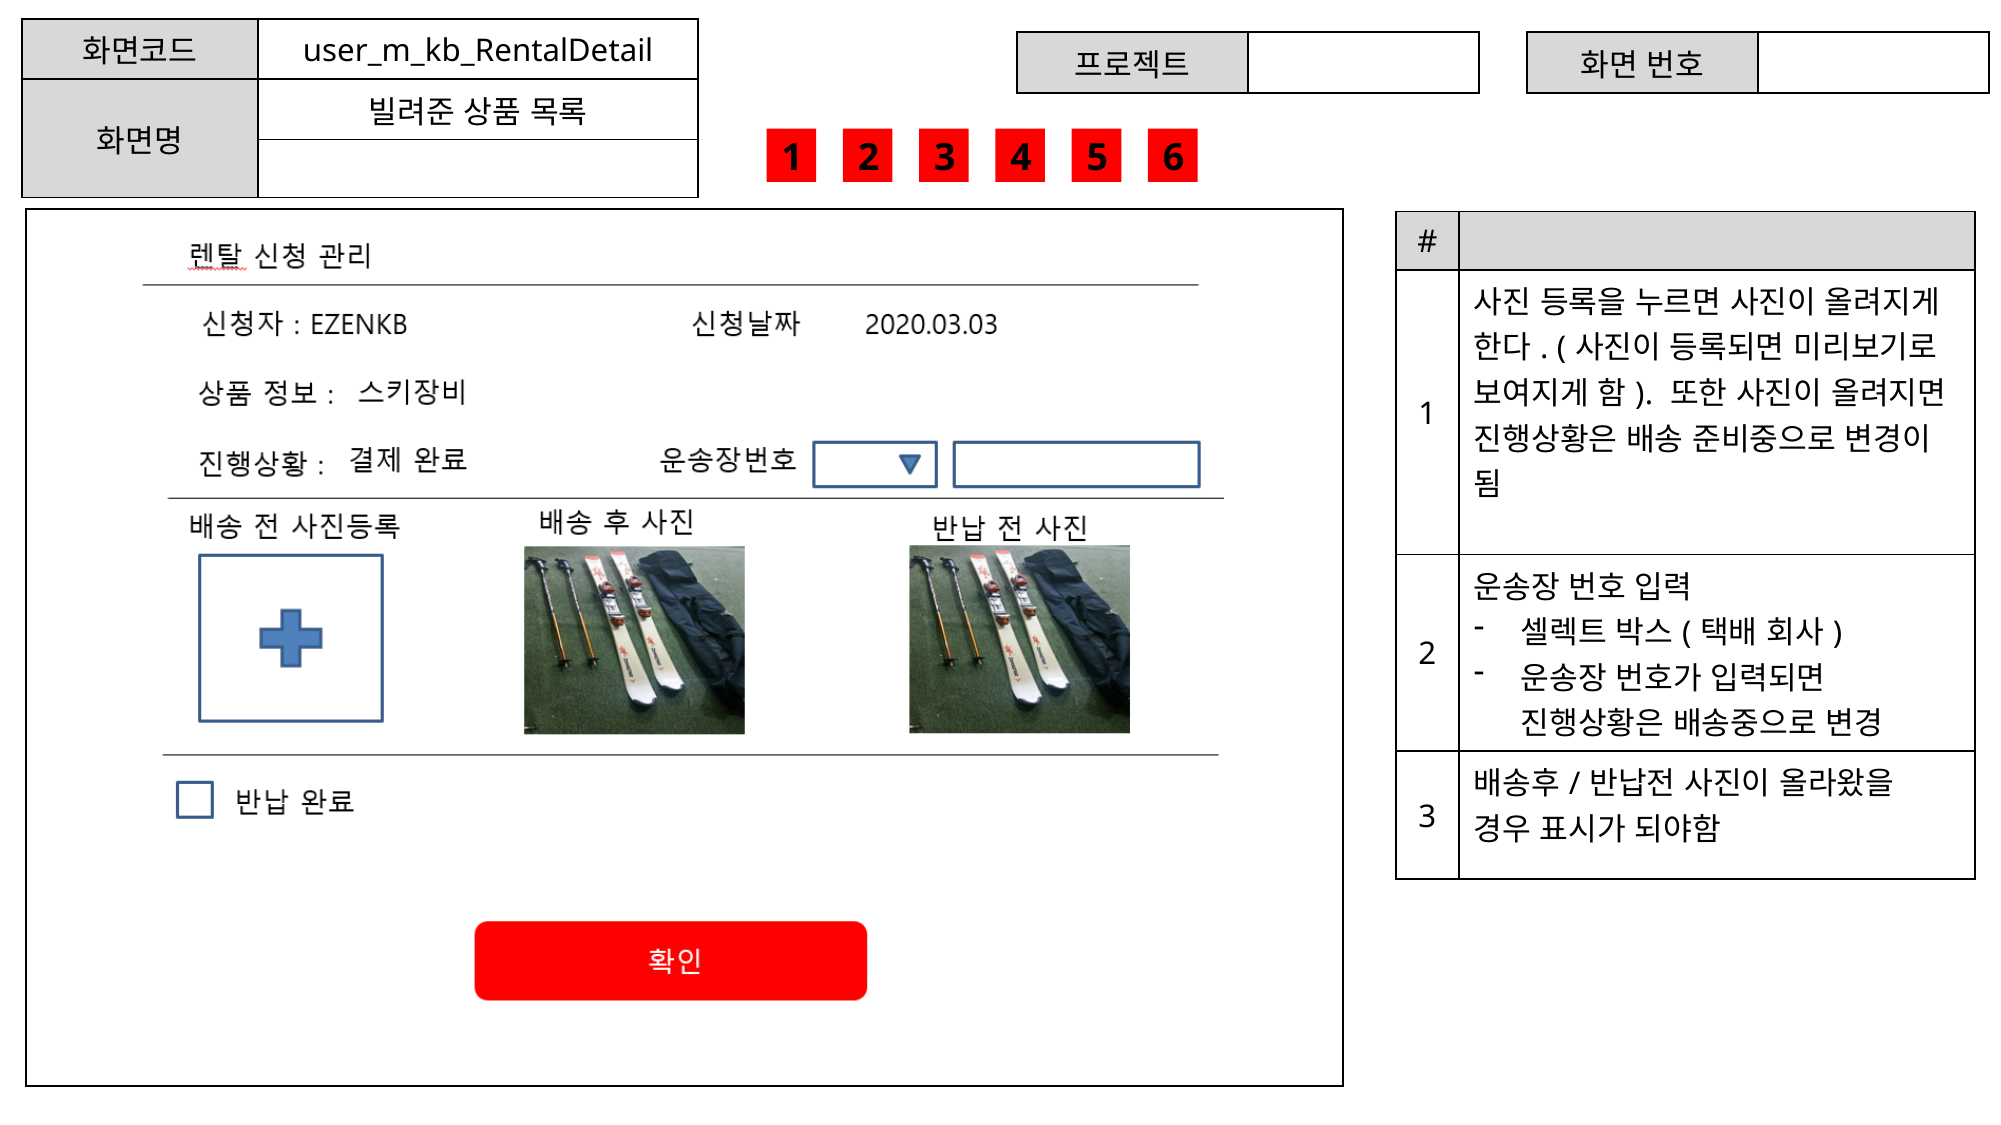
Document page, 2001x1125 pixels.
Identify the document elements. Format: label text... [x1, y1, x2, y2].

table_header 프로젝트 [1018, 33, 1247, 92]
table_cell 3 [1397, 752, 1458, 878]
text_box 5 [1071, 128, 1122, 182]
table_header 화면코드 [23, 20, 257, 78]
table_cell 화면명 [23, 80, 257, 197]
table_header # [1397, 212, 1458, 269]
table_cell 사진 등록을 누르면 사진이 올려지게 한다. (사진이 등록되면 미리보기로 보여지게 함). 또한 사진이 올려지면 진행상황은 배송 준비중으로 변경이 됨 [1460, 271, 1974, 554]
table_cell [259, 140, 697, 197]
text_box 2 [842, 128, 893, 182]
picture [139, 220, 1225, 1010]
table_cell 빌려준 상품 목록 [259, 80, 697, 139]
table_header user_m_kb_RentalDetail [259, 20, 697, 78]
text_box 6 [1147, 128, 1198, 182]
table_header 화면 번호 [1528, 33, 1757, 92]
text_box 4 [995, 128, 1045, 182]
text_box 3 [919, 128, 969, 182]
text_box [25, 208, 1344, 1087]
table_cell 2 [1397, 555, 1458, 750]
table_header [1249, 33, 1478, 92]
table_cell 1 [1397, 271, 1458, 554]
table_header [1759, 33, 1988, 92]
table_header [1460, 212, 1974, 269]
table_cell 배송후/반납전 사진이 올라왔을 경우 표시가 되야함 [1460, 752, 1974, 878]
text_box 1 [766, 128, 817, 182]
table_cell 운송장 번호 입력 셀렉트 박스(택배 회사) 운송장 번호가 입력되면 진행상황은 배송중으로 변경 [1460, 555, 1974, 750]
